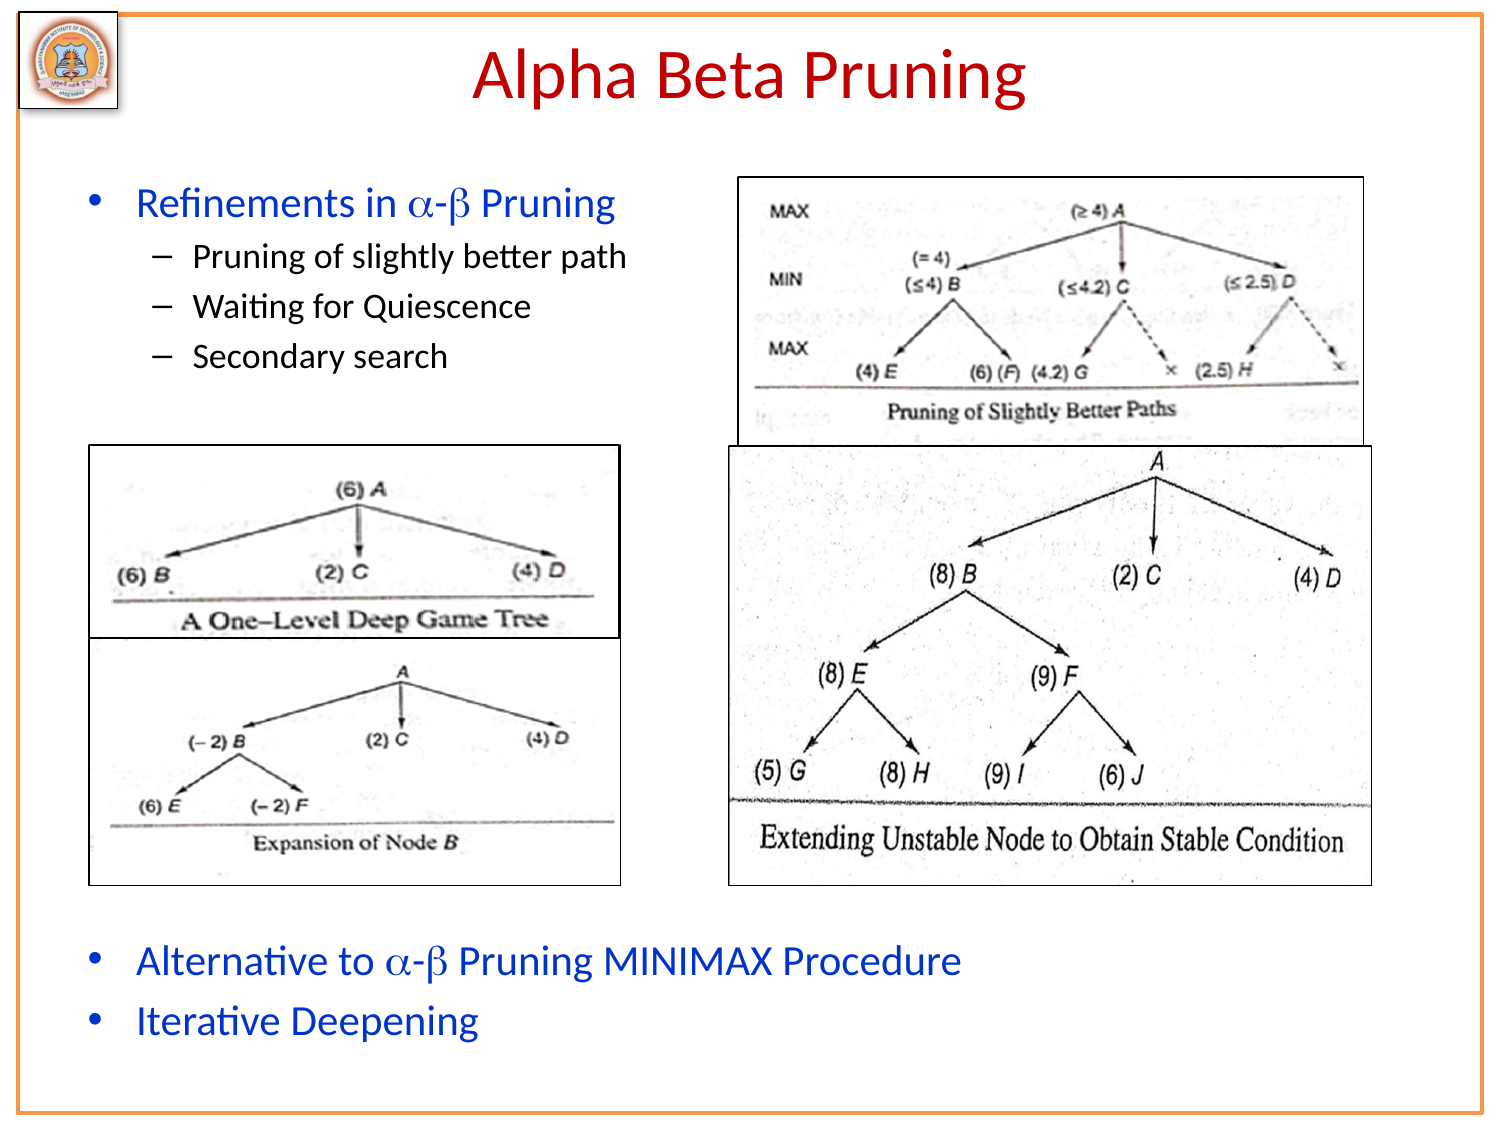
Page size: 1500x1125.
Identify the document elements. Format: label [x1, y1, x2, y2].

text_box [17, 12, 1483, 1114]
